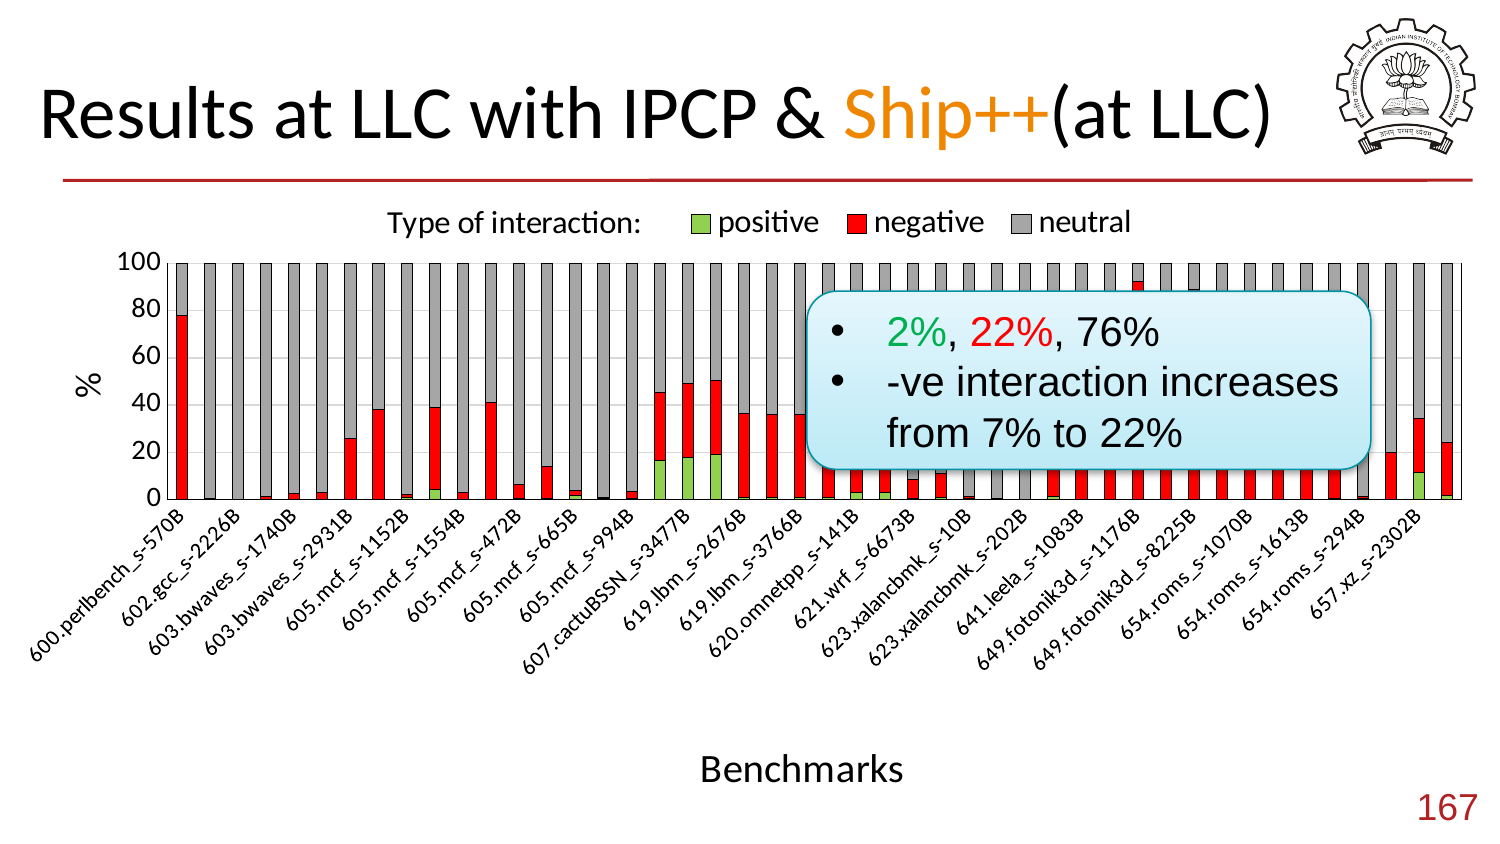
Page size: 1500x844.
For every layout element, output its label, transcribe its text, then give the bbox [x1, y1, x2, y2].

picture [1336, 18, 1476, 155]
text_box Results at LLC with IPCP & Ship++(at LLC) [24, 48, 1411, 142]
slide_number 167 [1388, 773, 1494, 838]
chart [24, 183, 1476, 806]
